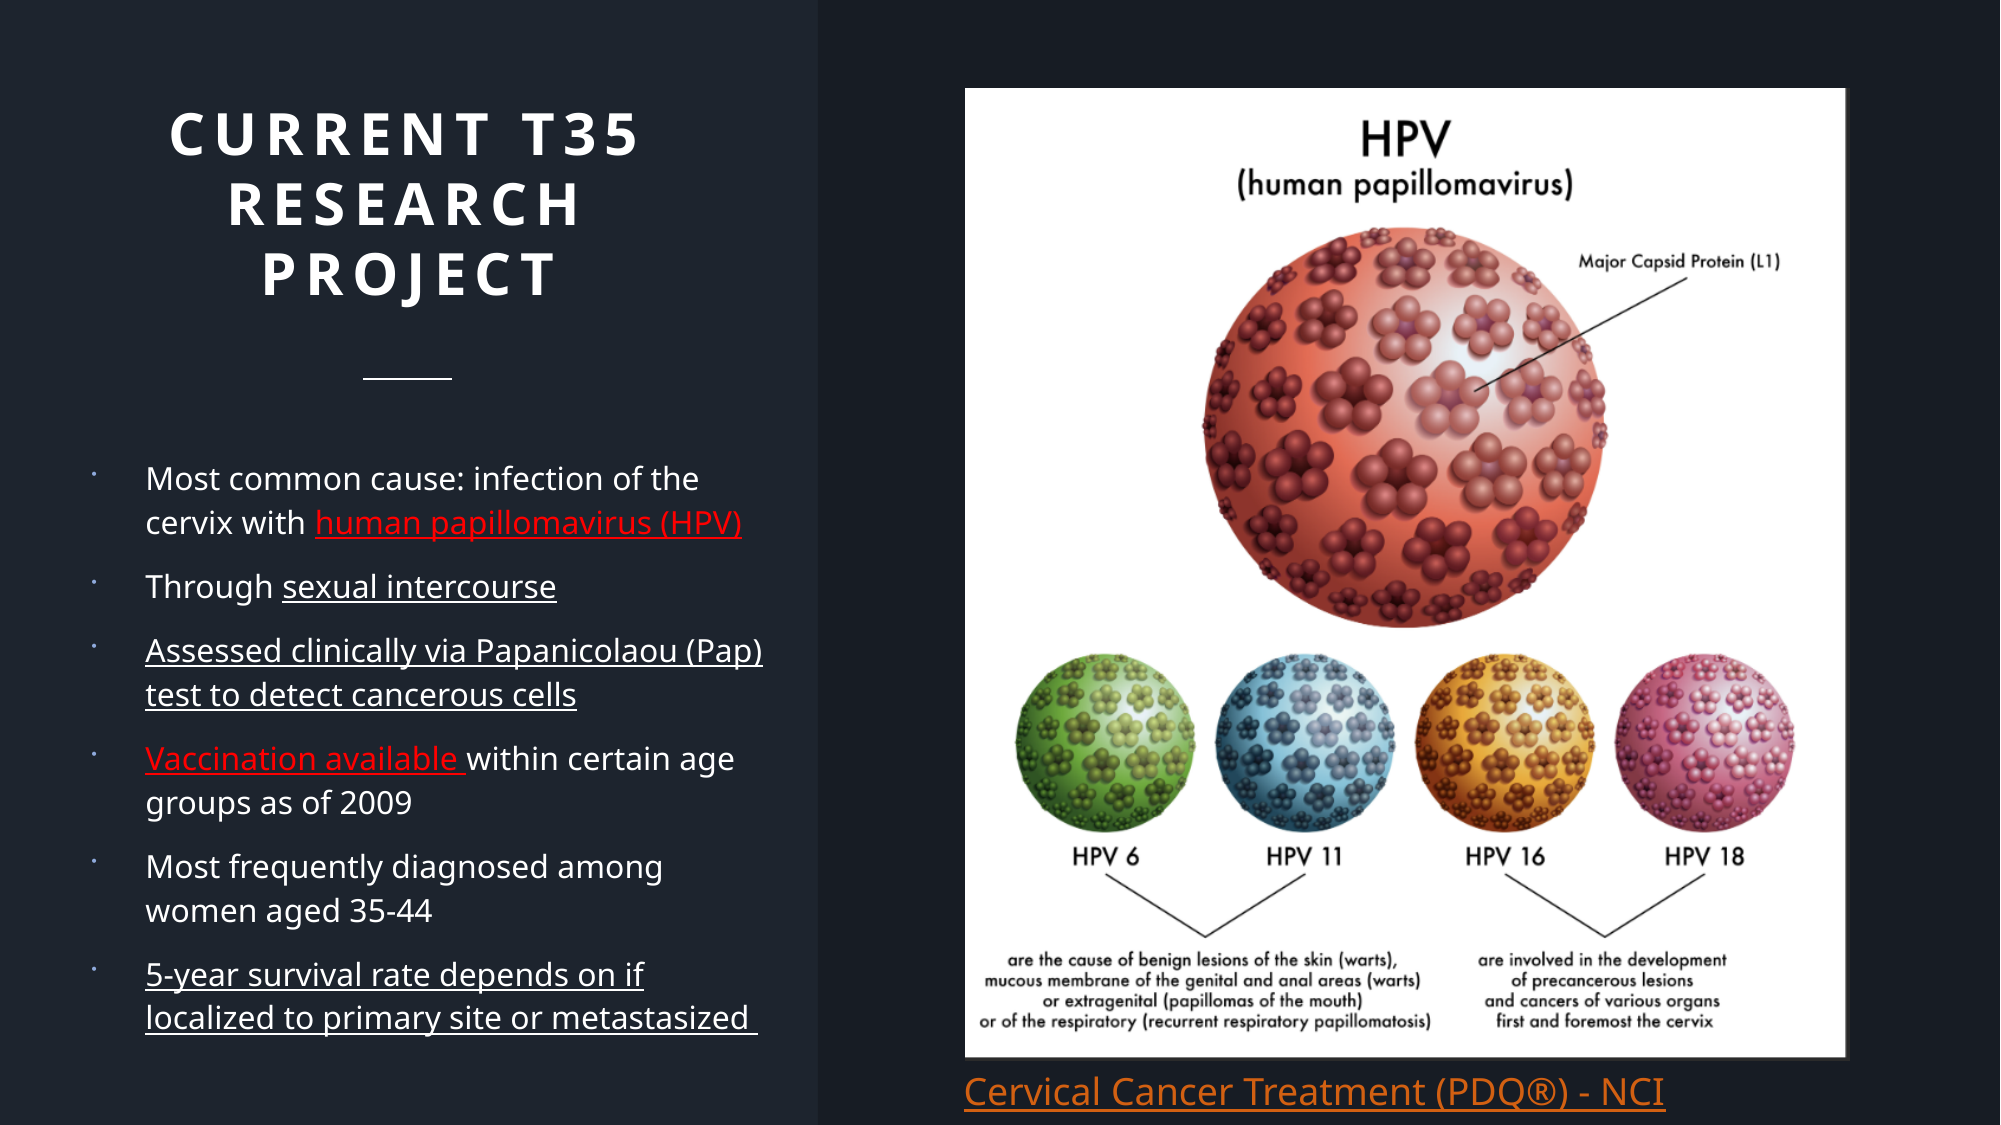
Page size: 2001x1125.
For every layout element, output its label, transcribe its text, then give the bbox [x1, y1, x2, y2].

list Most common cause: infection of the cervix with human papillomavirus (HPV) Through sexual intercourse Assessed clinically via Papanicolaou (Pap) test to detect cancerous cells Vaccination available within certain age groups as of 2009 Most frequently diagnosed among women aged 35-44 5-year survival rate depends on if localized to primary site or metastasized [88, 452, 779, 1037]
text_box Cervical Cancer Treatment (PDQ®) - NCI [948, 1060, 1728, 1125]
text_box [0, 0, 817, 1125]
title Current T35 research project [88, 88, 727, 307]
text_box [817, 0, 2000, 1125]
picture [964, 88, 1851, 1062]
